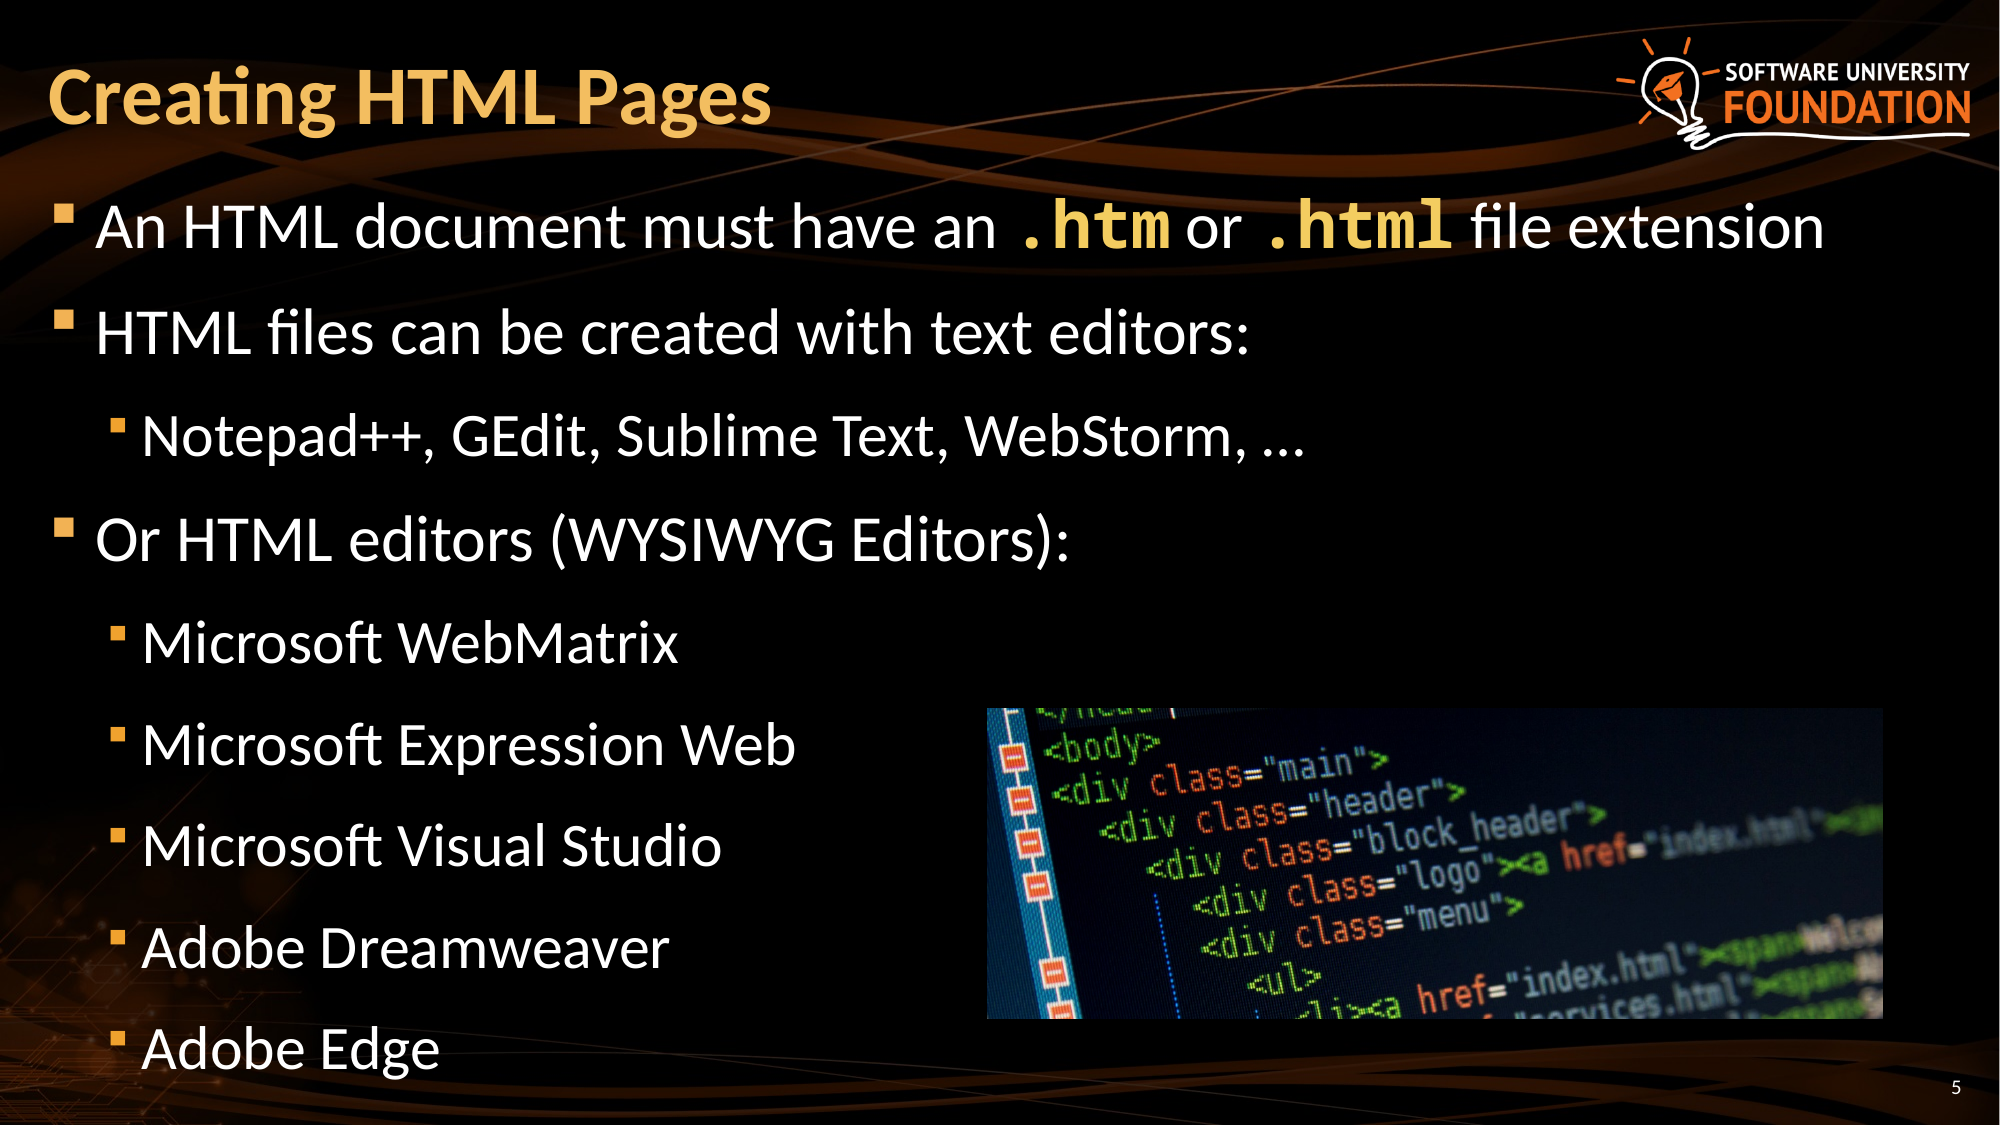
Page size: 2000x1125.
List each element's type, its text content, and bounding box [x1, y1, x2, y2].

title Creating HTML Pages [30, 6, 1602, 189]
list An HTML document must have an .htm or .html file extension HTML files can be created with text editors: Notepad++, GEdit, Sublime Text, WebStorm, … Or HTML editors (WYSIWYG Editors): Microsoft WebMatrix Microsoft Expression Web Microsoft Visual Studio Adobe Dreamweaver Adobe Edge [31, 172, 1968, 1103]
picture [0, 0, 2000, 1125]
